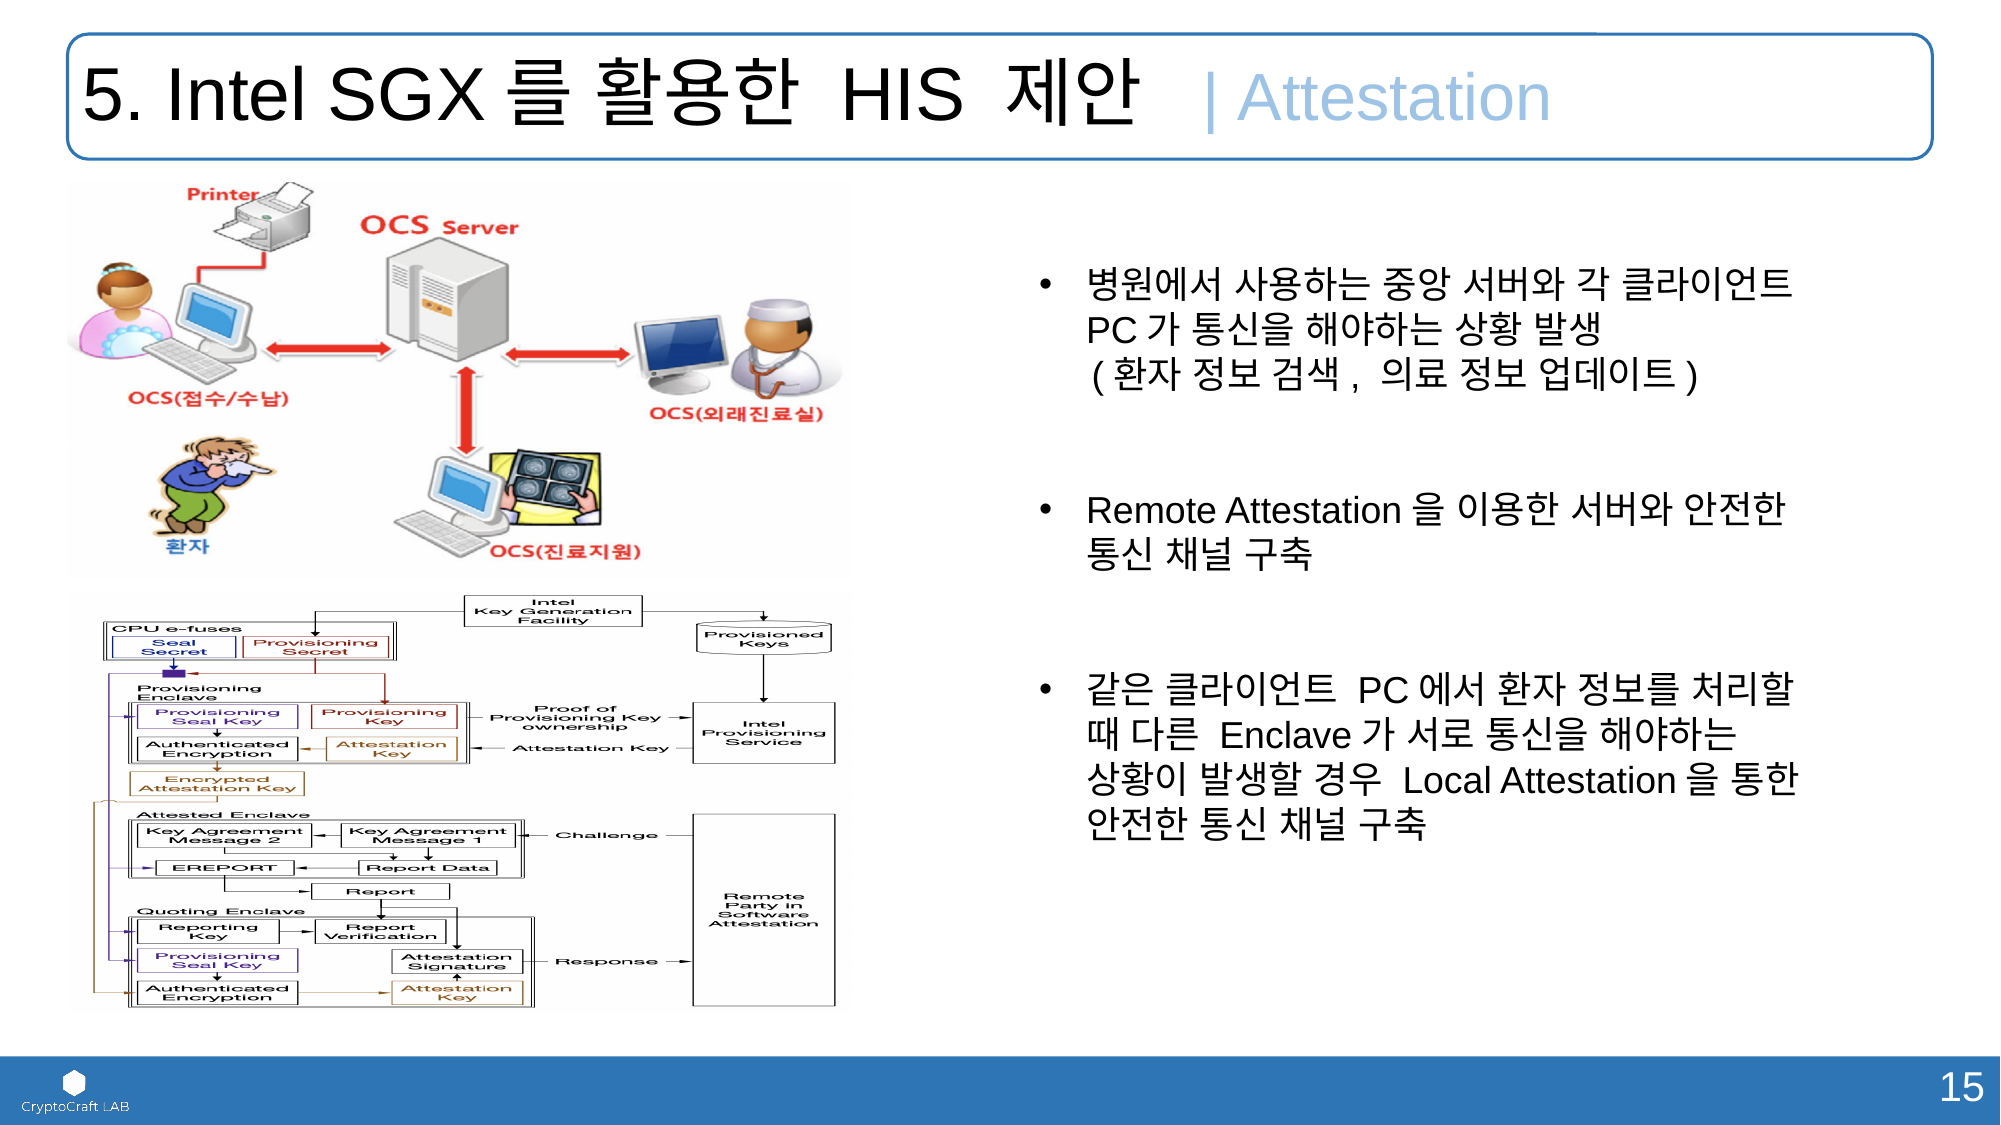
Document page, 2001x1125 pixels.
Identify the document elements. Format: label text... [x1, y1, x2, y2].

picture [13, 1061, 138, 1123]
text_box 병원에서 사용하는 중앙 서버와 각 클라이언트 PC가 통신을 해야하는 상황 발생 (환자 정보 검색, 의료 정보 업데이트) Remote Attestation을 이용한 서버와 안전한 통신 채널 구축 같은 클라이언트 PC에서 환자 정보를 처리할 때 다른 Enclave가 서로 통신을 해야하는 상황이 발생할 경우 Local Attestation을 통한 안전한 통신 채널 구축 [1024, 208, 1843, 899]
picture [69, 591, 853, 1015]
title 5. Intel SGX를 활용한 HIS 제안 | Attestation [67, 34, 1933, 160]
picture [67, 182, 851, 579]
